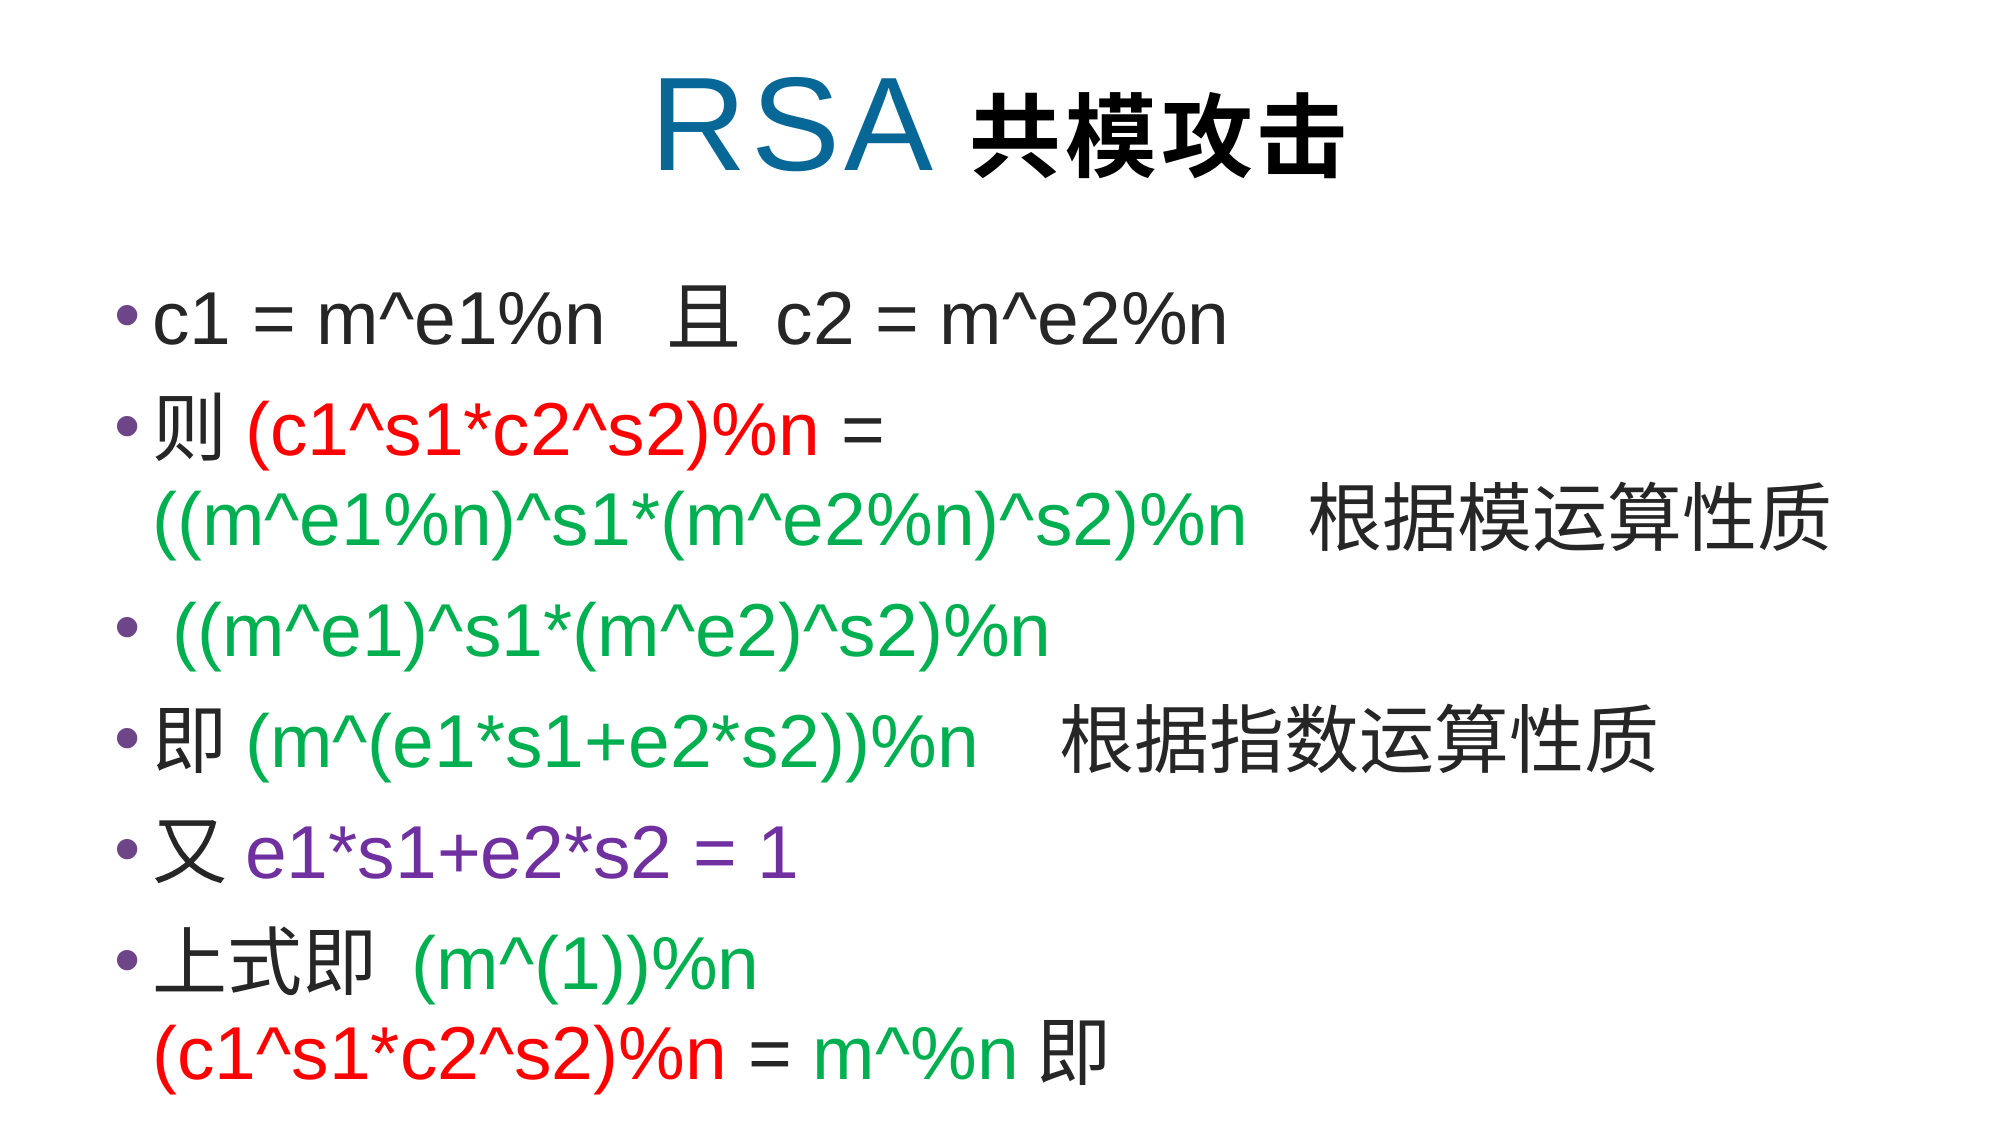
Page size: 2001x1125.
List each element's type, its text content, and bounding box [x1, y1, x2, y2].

title RSA共模攻击 [99, 45, 1900, 233]
list c1 = m^e1%n 且 c2 = m^e2%n 则(c1^s1*c2^s2)%n = ((m^e1%n)^s1*(m^e2%n)^s2)%n 根据模运算性质 ((m^e1)^s1*(m^e2)^s2)%n 即(m^(e1*s1+e2*s2))%n 根据指数运算性质 又e1*s1+e2*s2 = 1 上式即 (m^(1))%n (c1^s1*c2^s2)%n = m^%n即 c1^s1*c2^s2 = m [99, 262, 2000, 1125]
